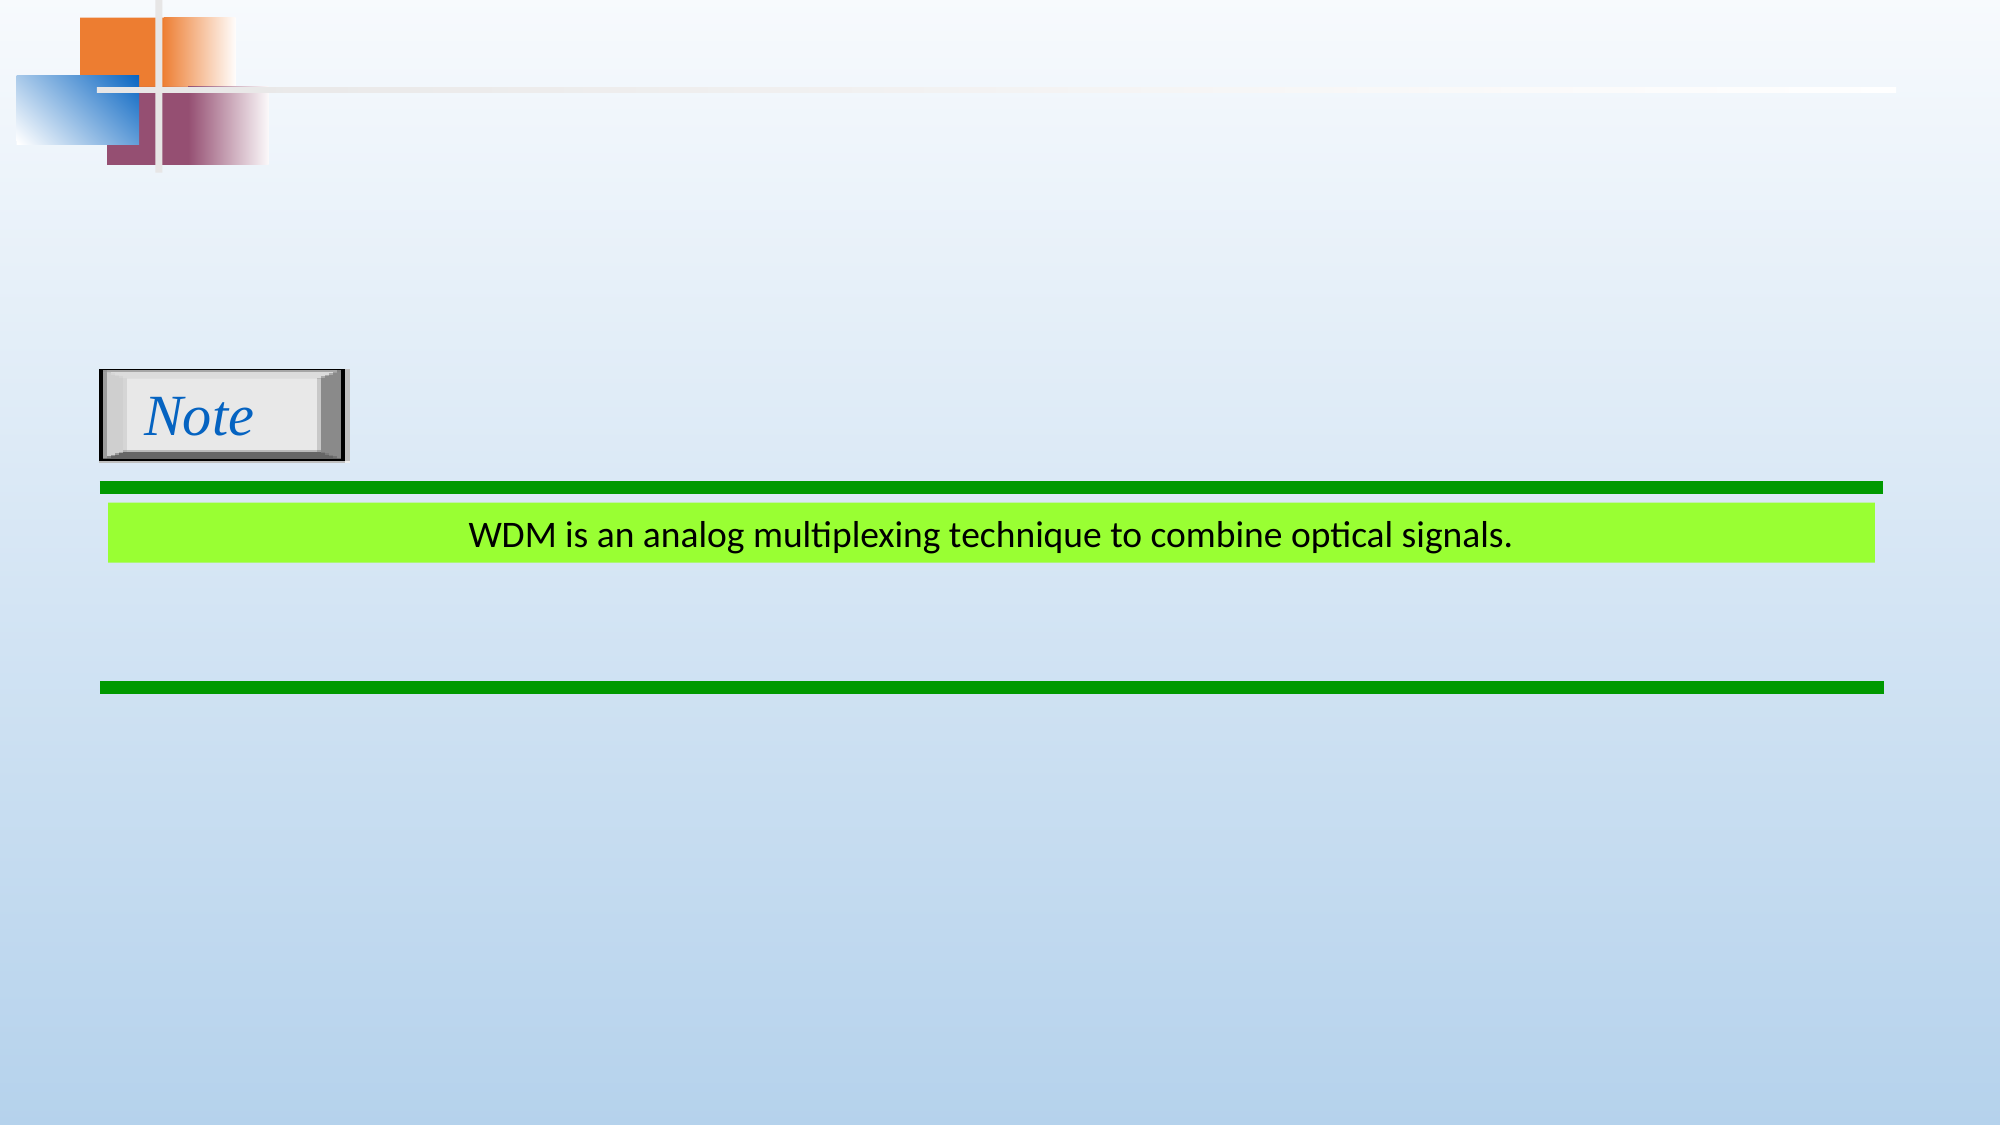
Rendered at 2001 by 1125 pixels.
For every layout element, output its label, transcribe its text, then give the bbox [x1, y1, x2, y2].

text_box [163, 17, 236, 86]
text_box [99, 369, 351, 463]
text_box [155, 93, 163, 173]
text_box [188, 93, 269, 165]
text_box [163, 93, 188, 165]
text_box [155, 0, 163, 87]
text_box [107, 93, 155, 165]
text_box WDM is an analog multiplexing technique to combine optical signals. [108, 502, 1875, 563]
text_box [80, 17, 155, 86]
text_box [96, 87, 1897, 93]
text_box [16, 75, 140, 145]
